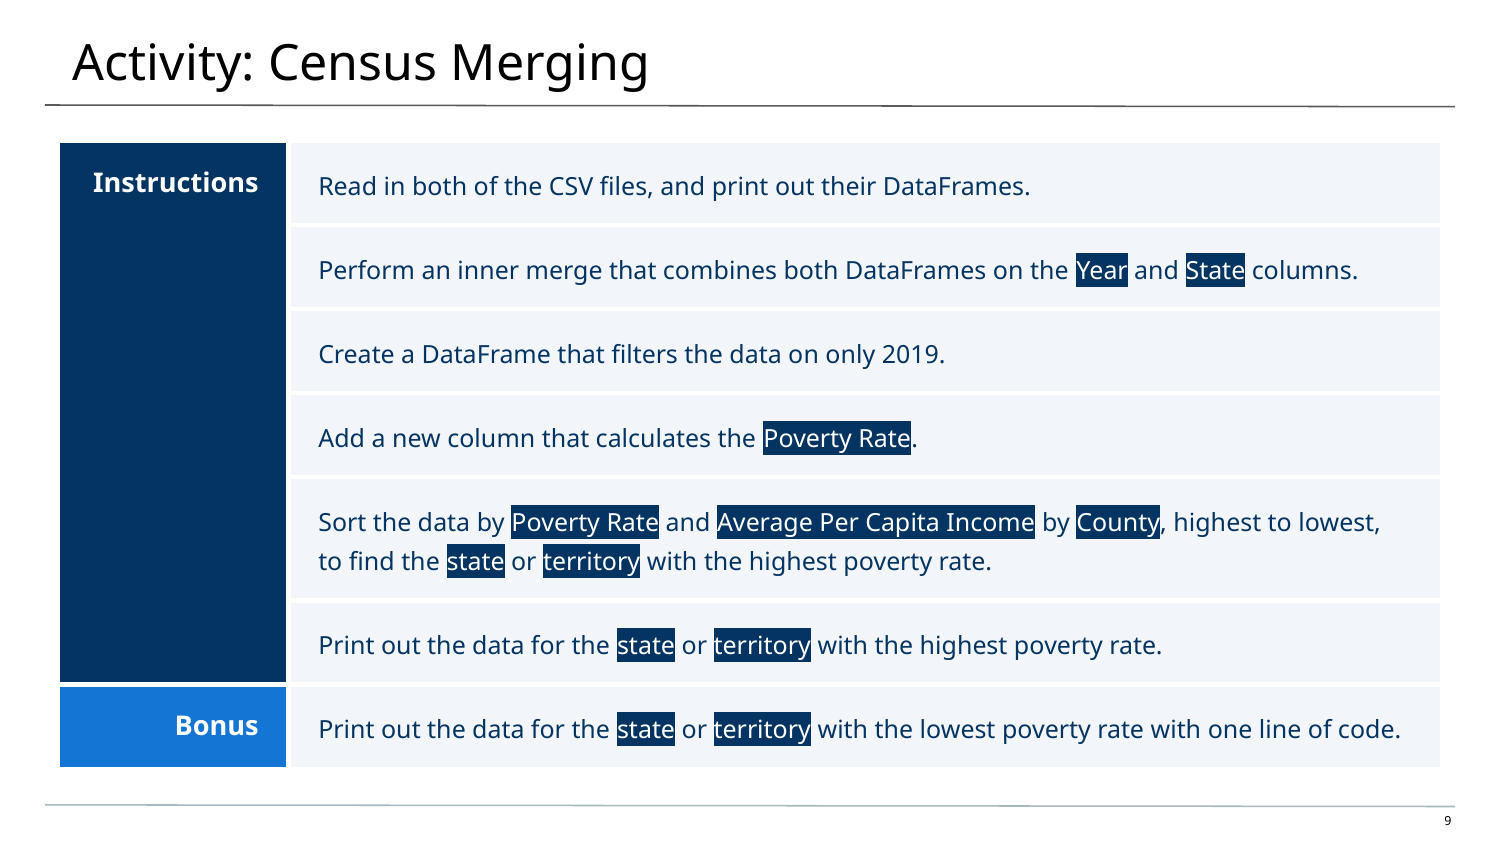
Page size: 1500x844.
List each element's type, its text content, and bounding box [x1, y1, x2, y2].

table_cell Create a DataFrame that filters the data on only 2019. [291, 311, 1440, 391]
table_cell Print out the data for the state or territory with the highest poverty rate. [291, 603, 1440, 682]
title Activity: Census Merging [0, 0, 1500, 88]
table_header Read in both of the CSV files, and print out their DataFrames. [291, 143, 1440, 223]
table_cell Add a new column that calculates the Poverty Rate. [291, 395, 1440, 475]
table_cell Bonus [60, 687, 286, 767]
table_cell Perform an inner merge that combines both DataFrames on the Year and State columns. [291, 227, 1440, 307]
table_cell Sort the data by Poverty Rate and Average Per Capita Income by County, highest to lowest, to find the state or territory with the highest poverty rate. [291, 479, 1440, 598]
table_header Instructions [60, 143, 286, 682]
table_cell Print out the data for the state or territory with the lowest poverty rate with one line of code. [291, 687, 1440, 767]
